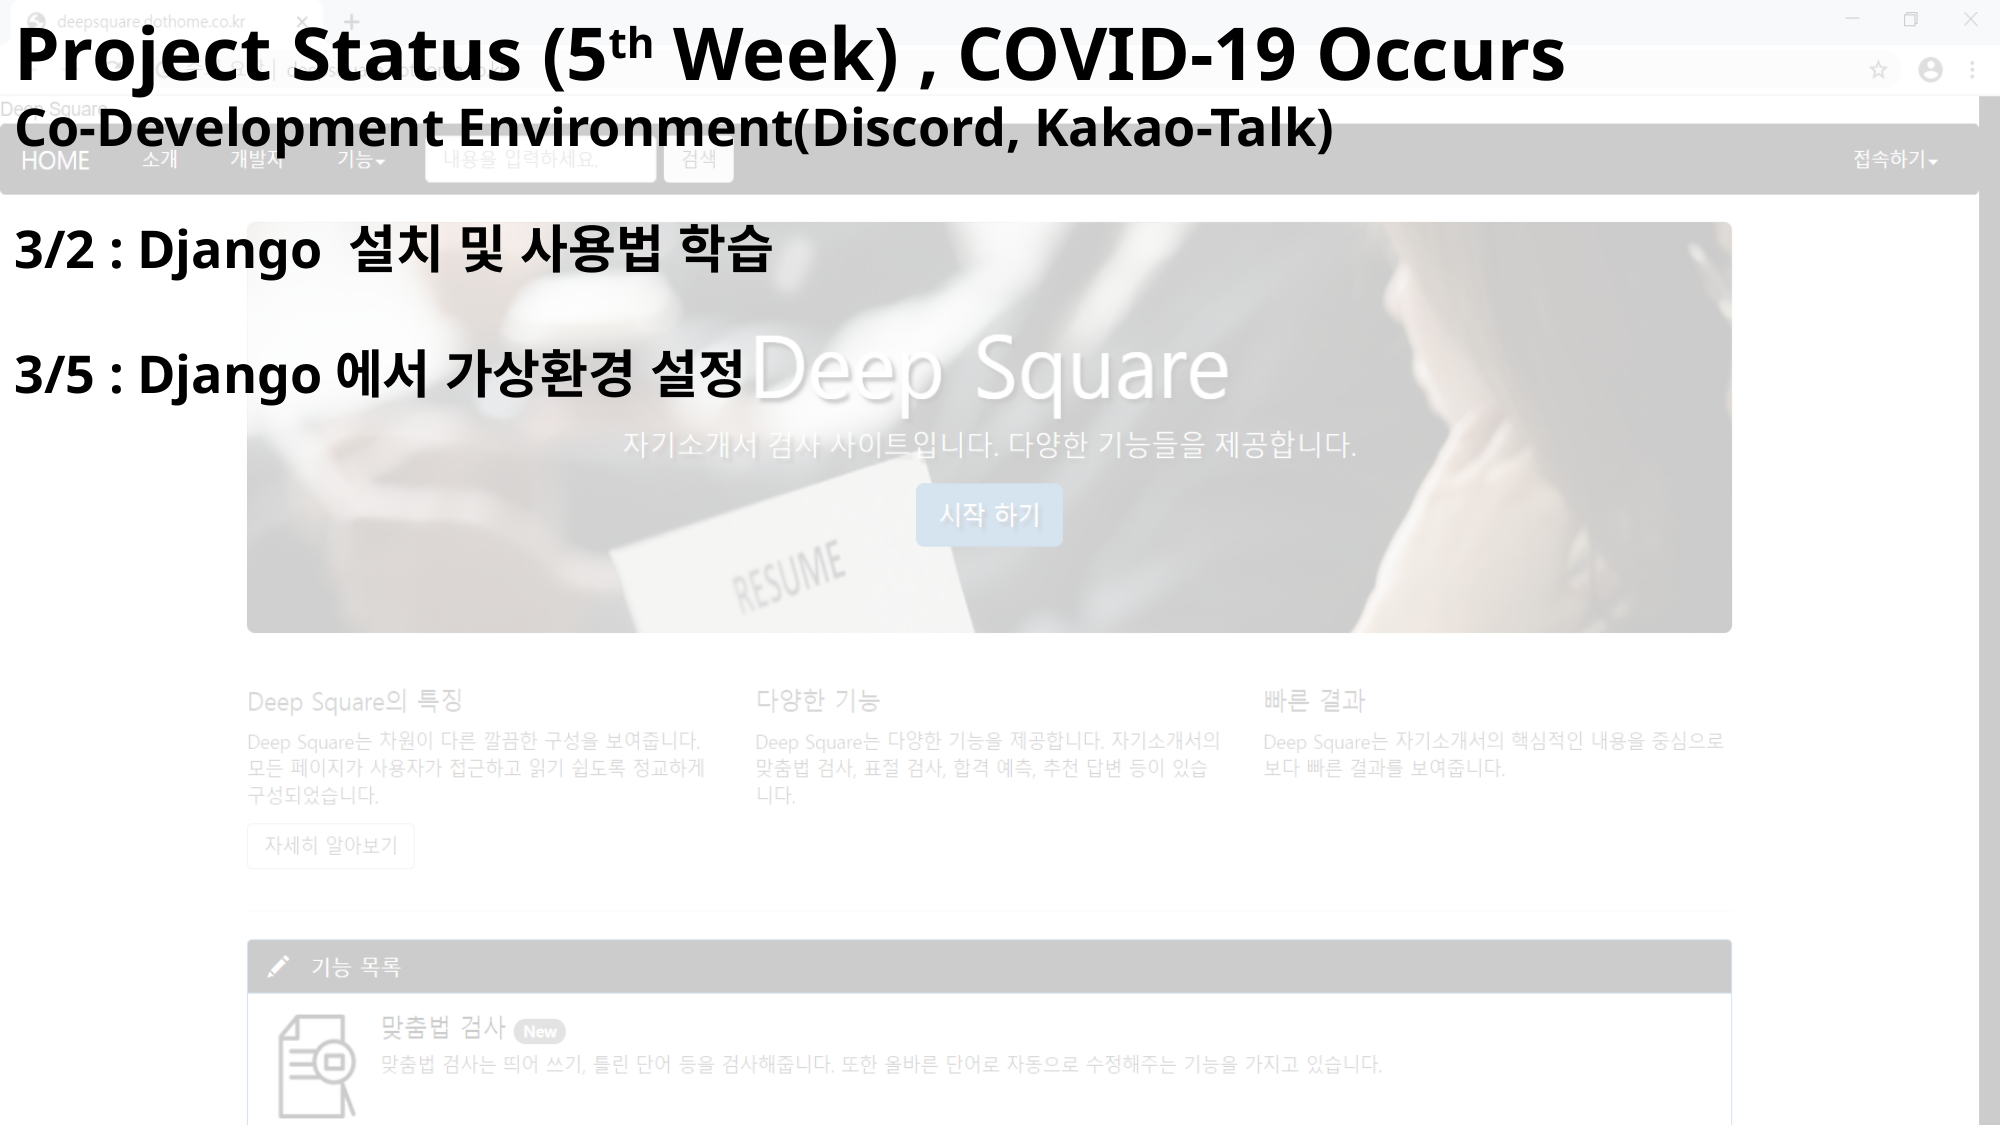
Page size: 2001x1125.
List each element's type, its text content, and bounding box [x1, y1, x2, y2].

text_box Project Status (5th Week) , COVID-19 Occurs Co-Development Environment(Discord, Kakao-Talk) [0, 0, 2000, 165]
text_box 3/2 : Django 설치 및 사용법 학습 3/5 : Django에서 가상환경 설정 [0, 209, 2000, 412]
